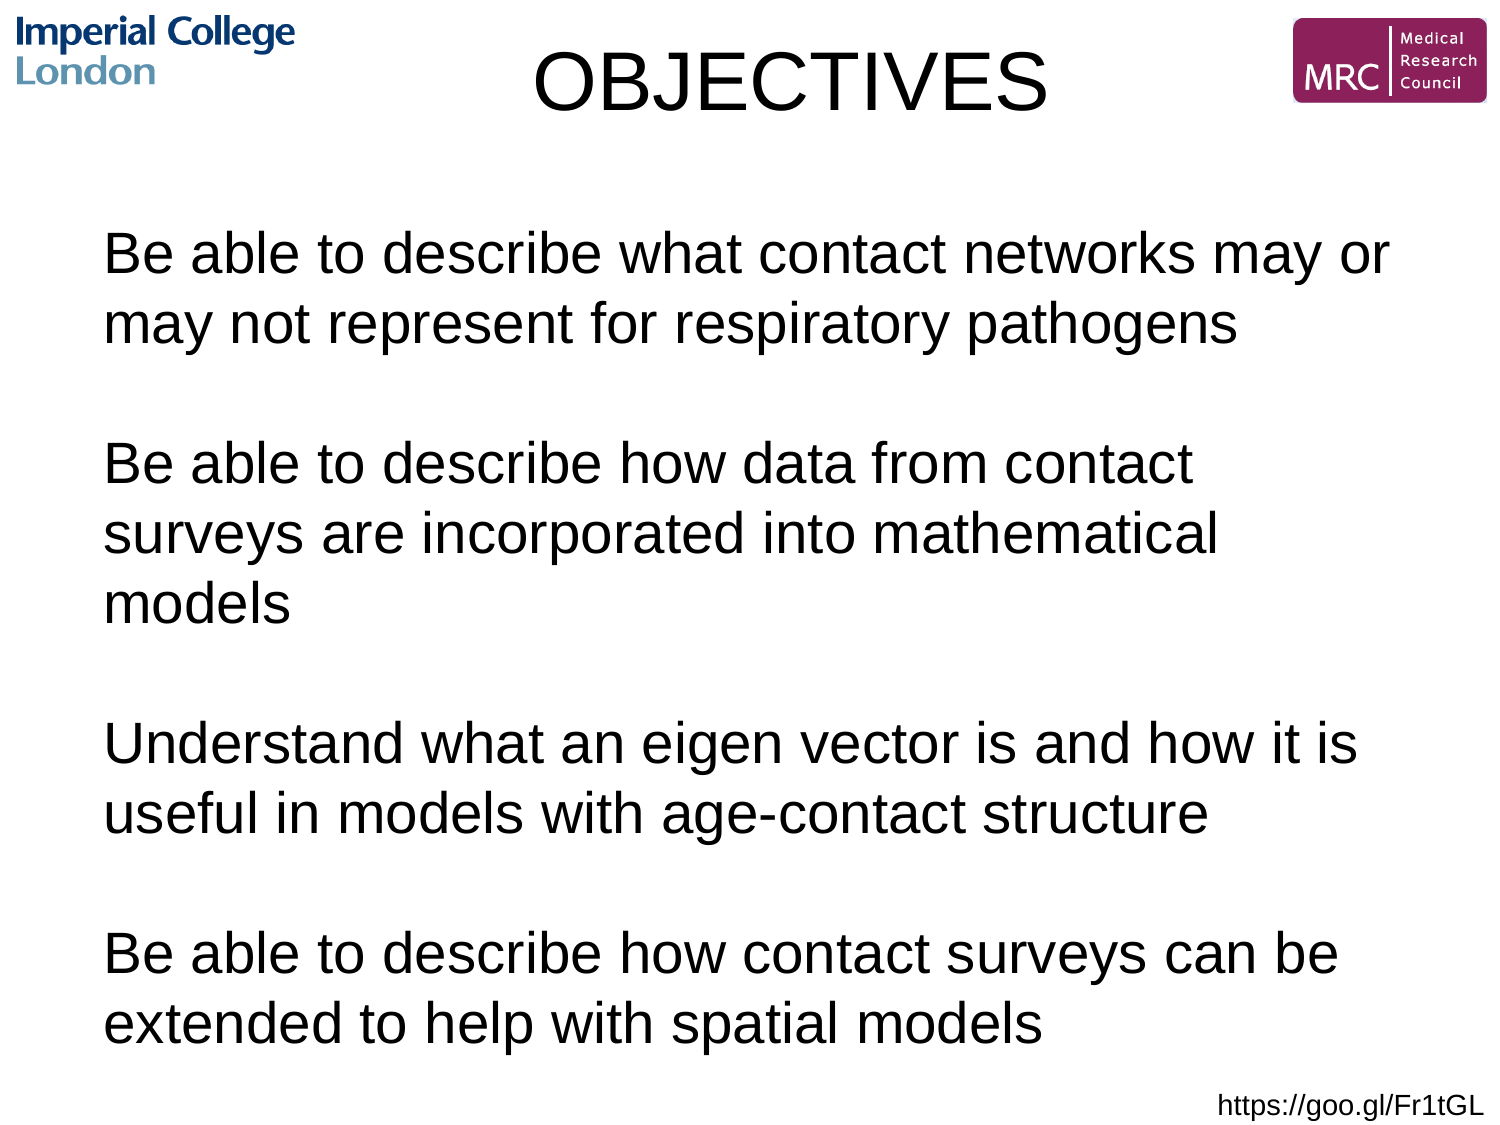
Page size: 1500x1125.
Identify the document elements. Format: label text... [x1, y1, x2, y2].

text_box OBJECTIVES [395, 19, 1187, 136]
picture [17, 15, 295, 85]
picture [1293, 18, 1487, 103]
text_box Be able to describe what contact networks may or may not represent for respiratory pathogens Be able to describe how data from contact surveys are incorporated into mathematical models Understand what an eigen vector is and how it is useful in models with age-contact structure Be able to describe how contact surveys can be extended to help with spatial models [88, 208, 1412, 1072]
text_box https://goo.gl/Fr1tGL [1138, 1071, 1500, 1124]
